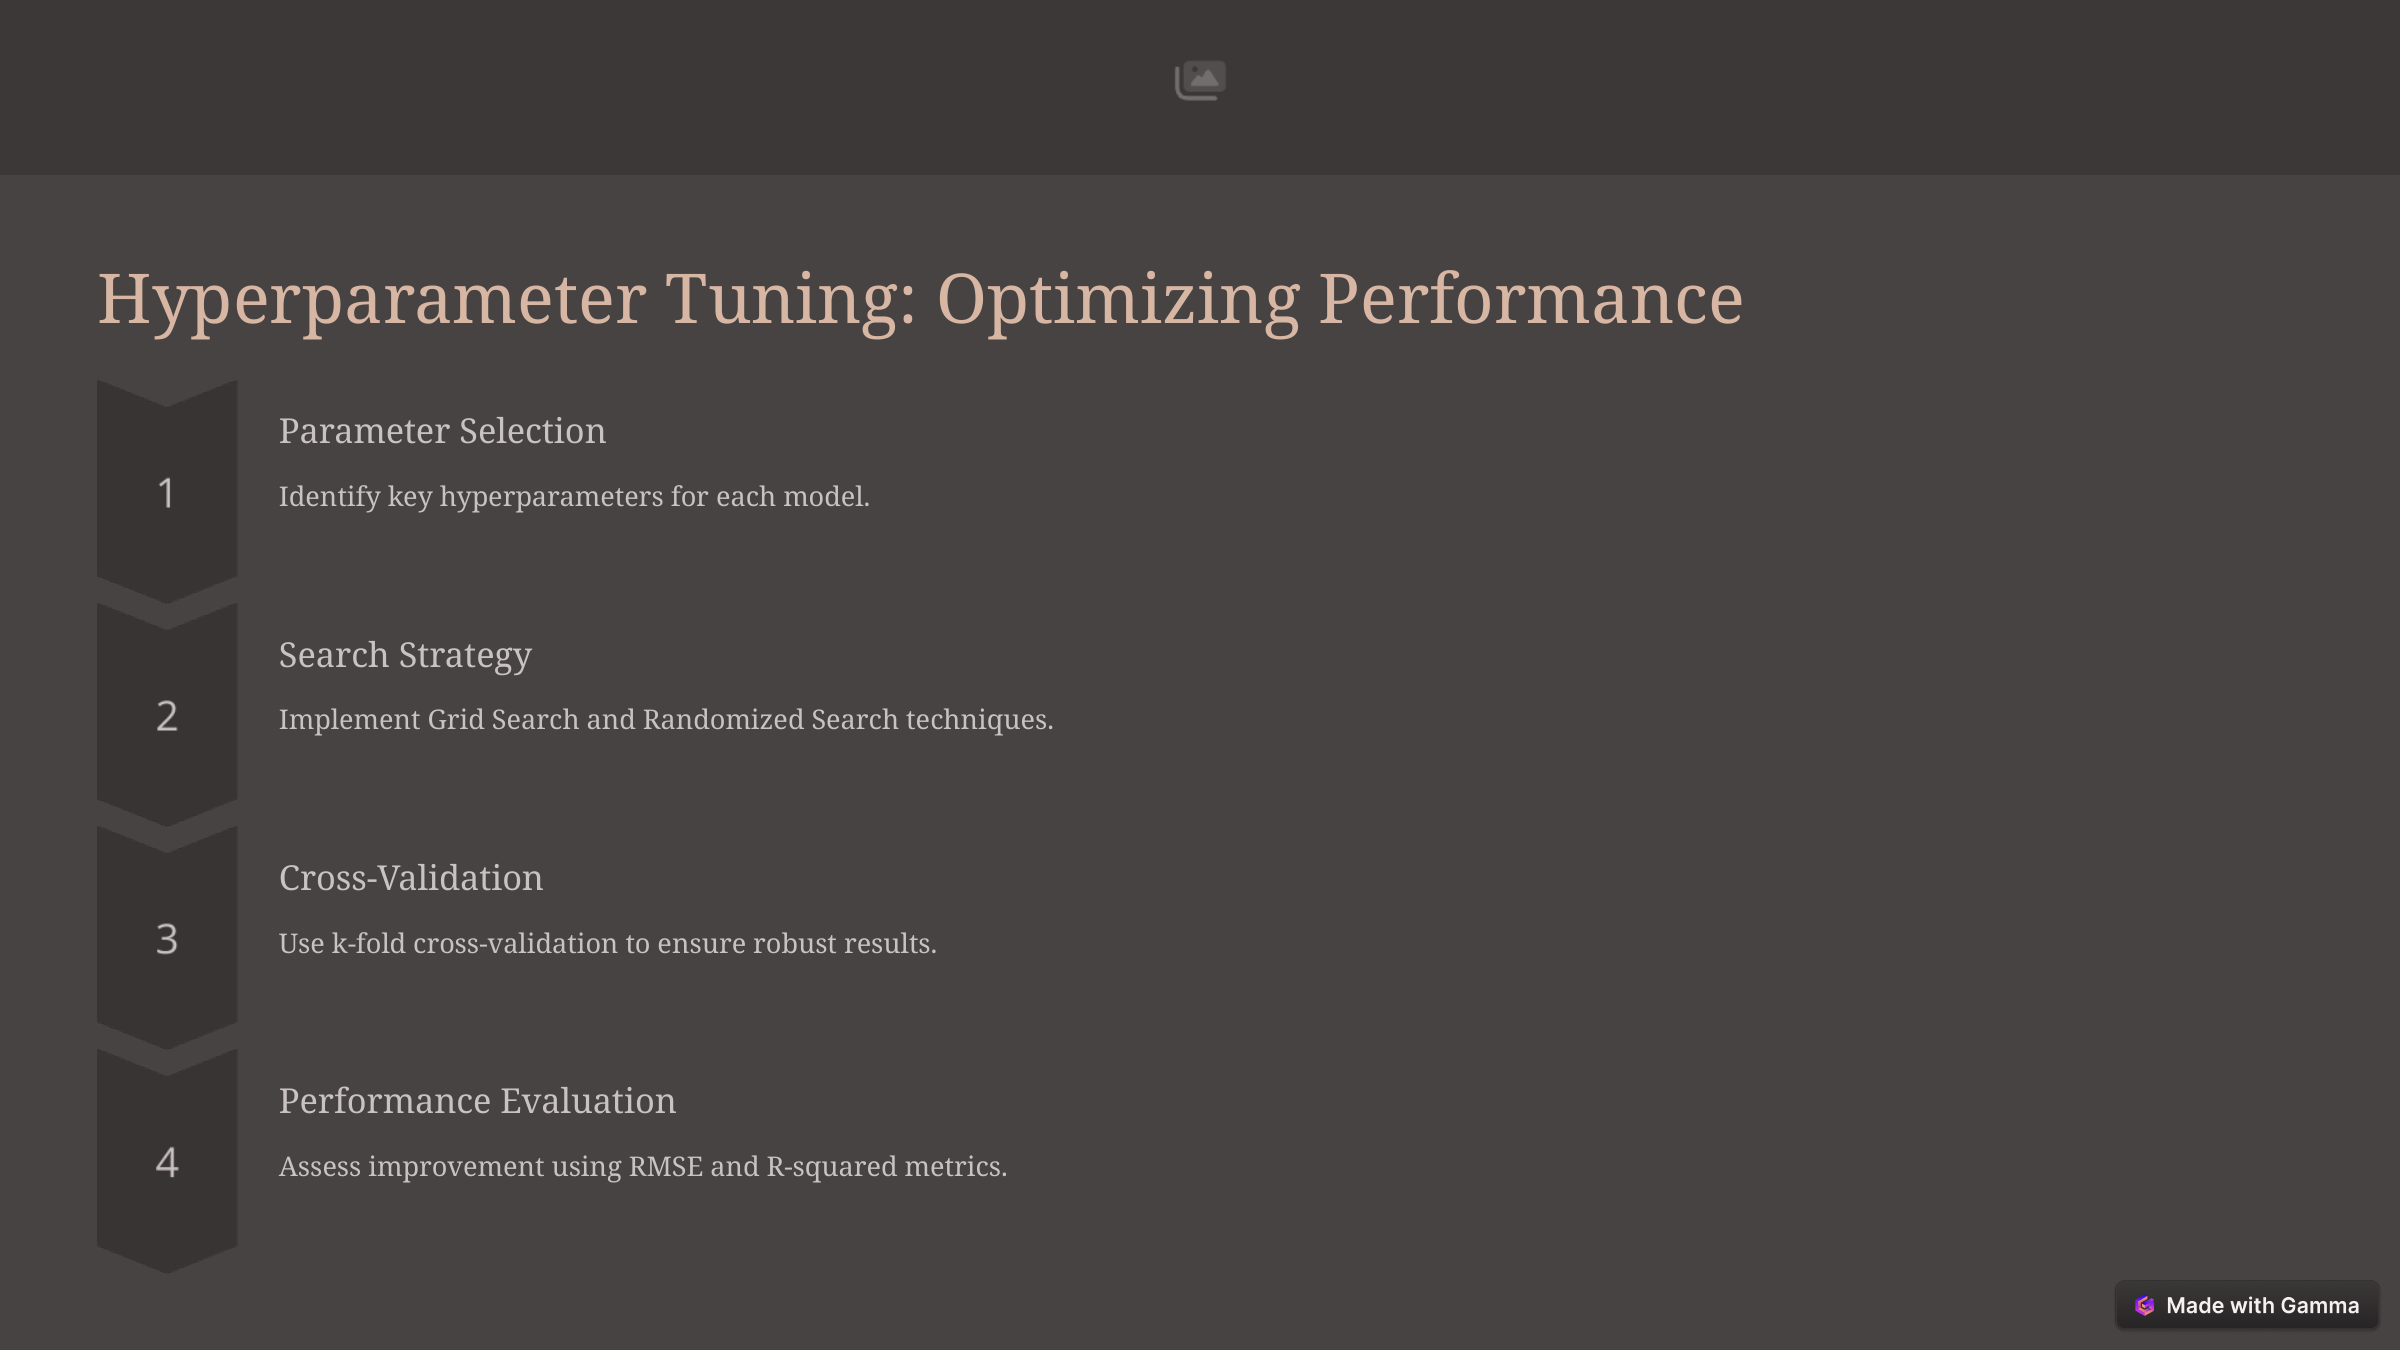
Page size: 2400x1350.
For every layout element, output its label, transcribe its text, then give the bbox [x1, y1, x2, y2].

text_box Use k-fold cross-validation to ensure robust results. [279, 914, 2303, 960]
text_box Identify key hyperparameters for each model. [279, 468, 2303, 514]
text_box Parameter Selection [279, 408, 628, 452]
text_box Performance Evaluation [278, 1077, 653, 1122]
picture [0, 0, 2400, 175]
picture [2106, 1271, 2389, 1339]
text_box Implement Grid Search and Randomized Search techniques. [279, 691, 2303, 737]
text_box Hyperparameter Tuning: Optimizing Performance [97, 251, 1649, 339]
text_box Search Strategy [279, 631, 628, 675]
picture [97, 380, 238, 1274]
text_box Assess improvement using RMSE and R-squared metrics. [279, 1138, 2303, 1183]
text_box Cross-Validation [279, 854, 628, 899]
